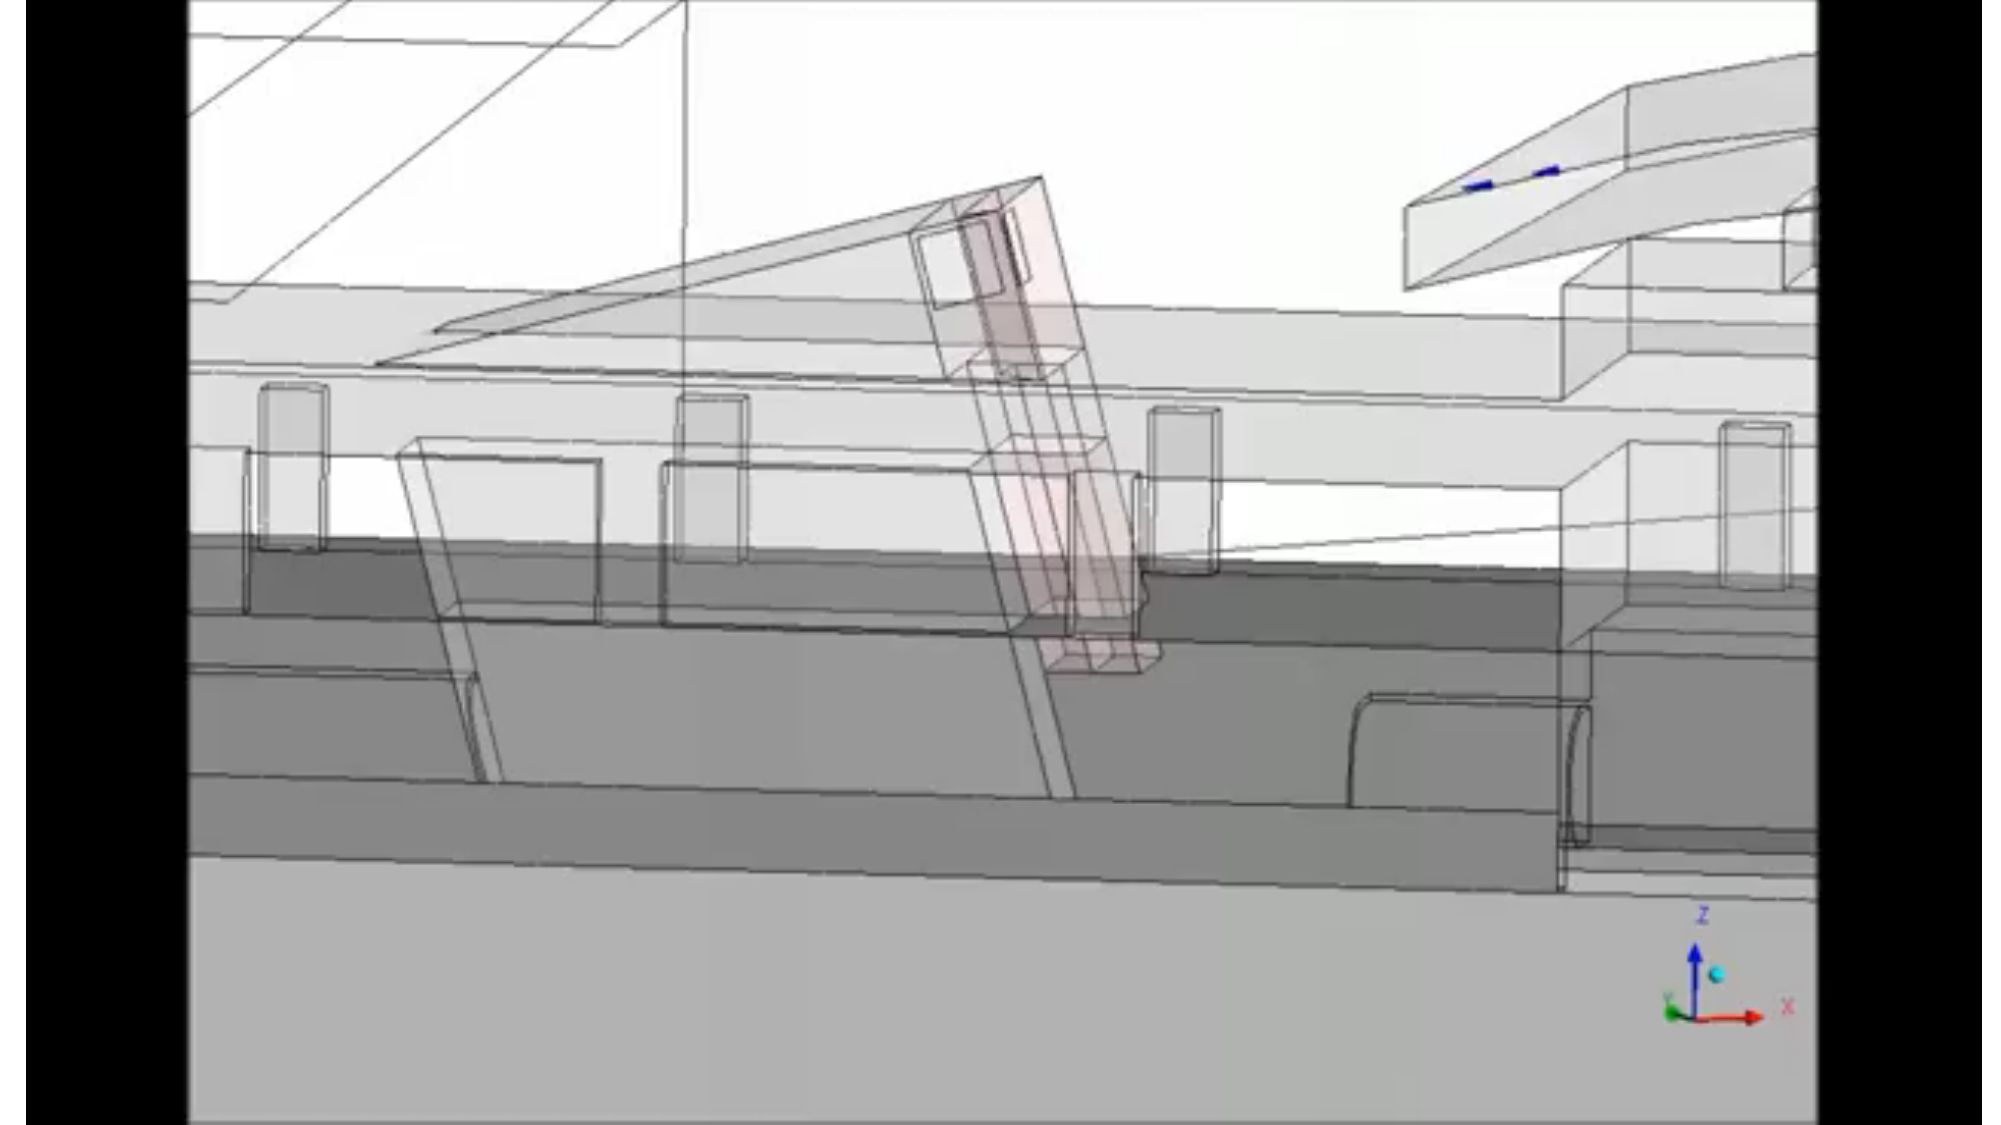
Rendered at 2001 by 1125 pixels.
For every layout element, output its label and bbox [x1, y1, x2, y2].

text_box [25, 0, 1983, 1125]
